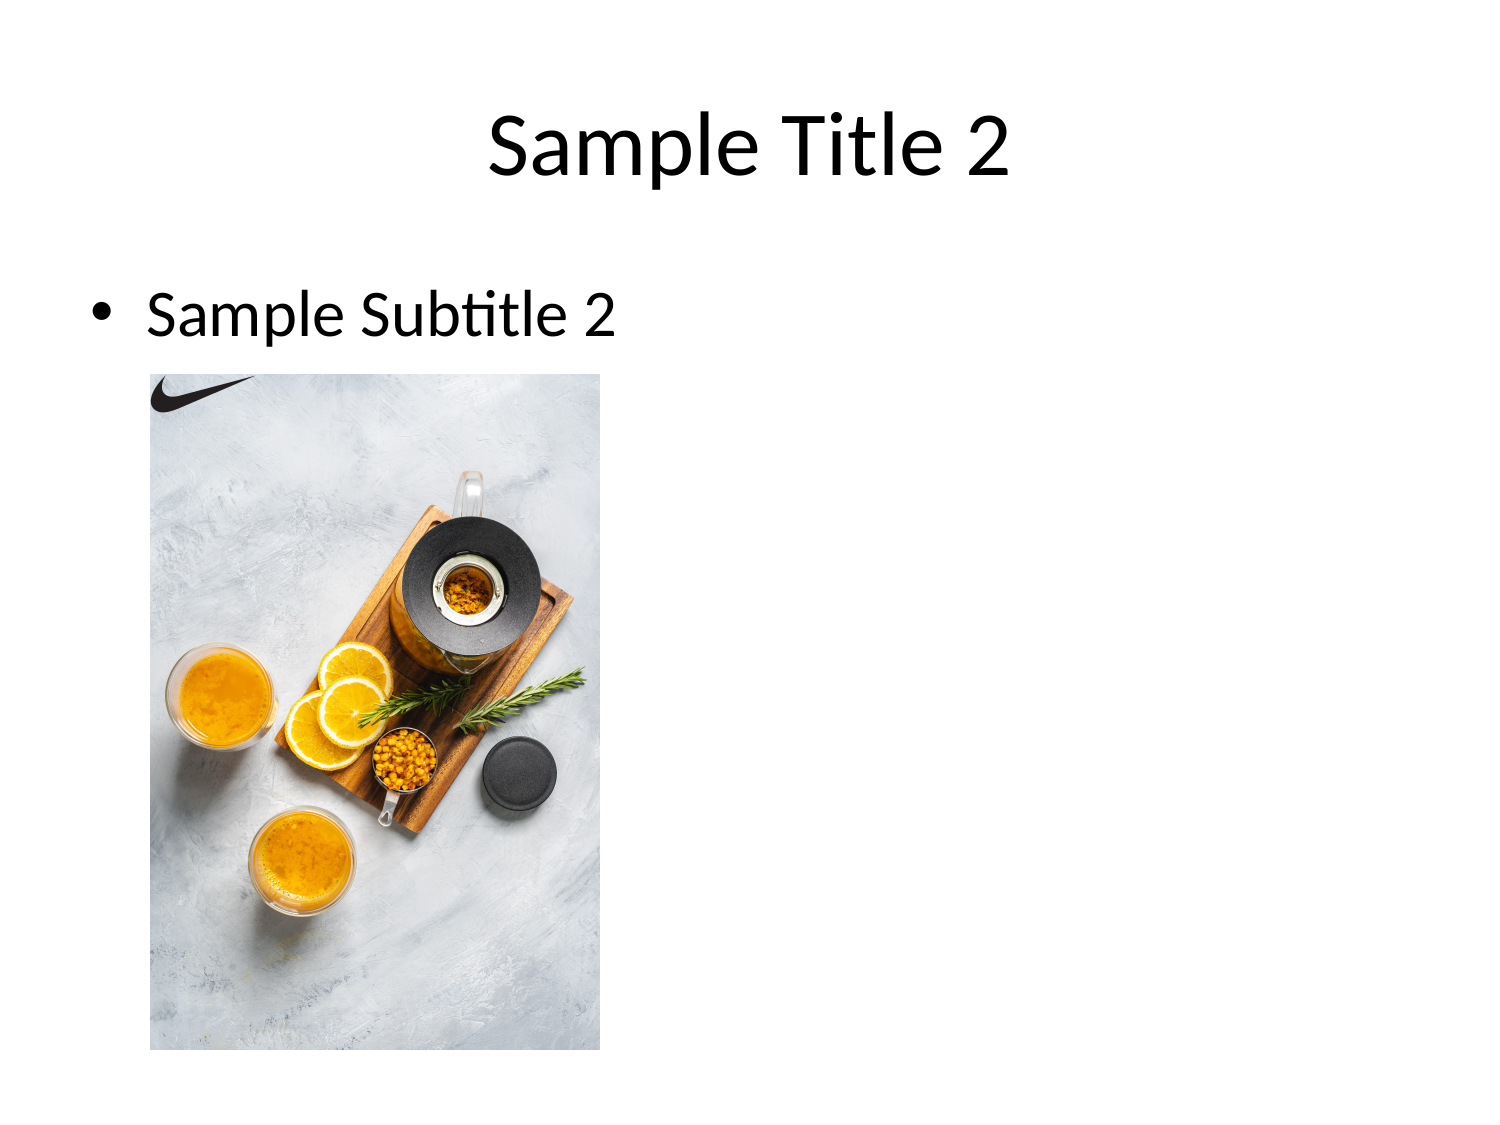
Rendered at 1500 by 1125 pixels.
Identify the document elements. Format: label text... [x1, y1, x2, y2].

list Sample Subtitle 2 [75, 262, 1425, 1005]
title Sample Title 2 [75, 45, 1425, 233]
picture [149, 374, 601, 1051]
